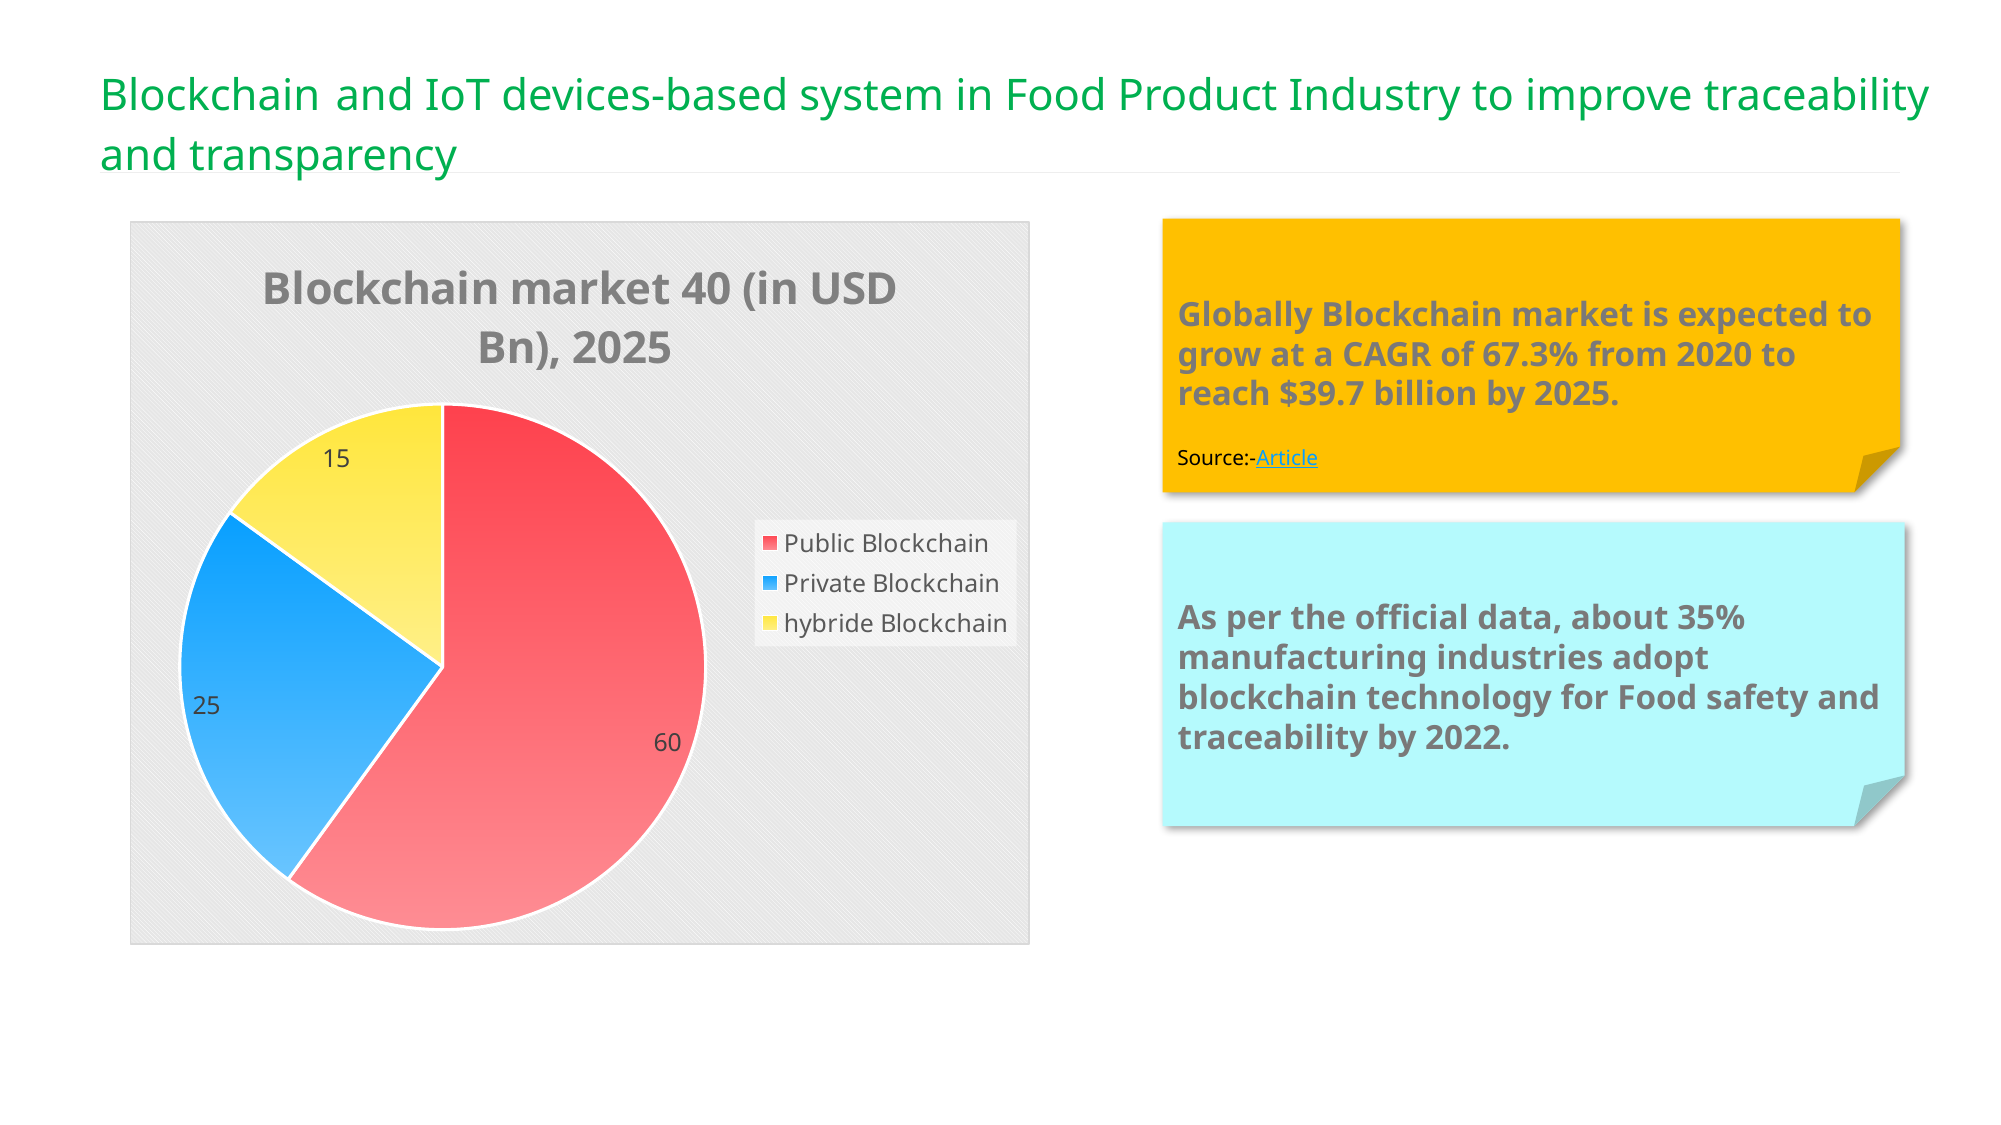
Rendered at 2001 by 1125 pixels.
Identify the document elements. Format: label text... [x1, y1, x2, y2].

text_box Source:-Article [1162, 437, 1456, 480]
chart [129, 221, 1030, 945]
text_box As per the official data, about 35% manufacturing industries adopt blockchain technology for Food safety and traceability by 2022. [1161, 521, 1909, 828]
title Blockchain and IoT devices-based system in Food Product Industry to improve traceability and transparency [99, 45, 1945, 180]
text_box Globally Blockchain market is expected to grow at a CAGR of 67.3% from 2020 to reach $39.7 billion by 2025. [1161, 217, 1904, 494]
